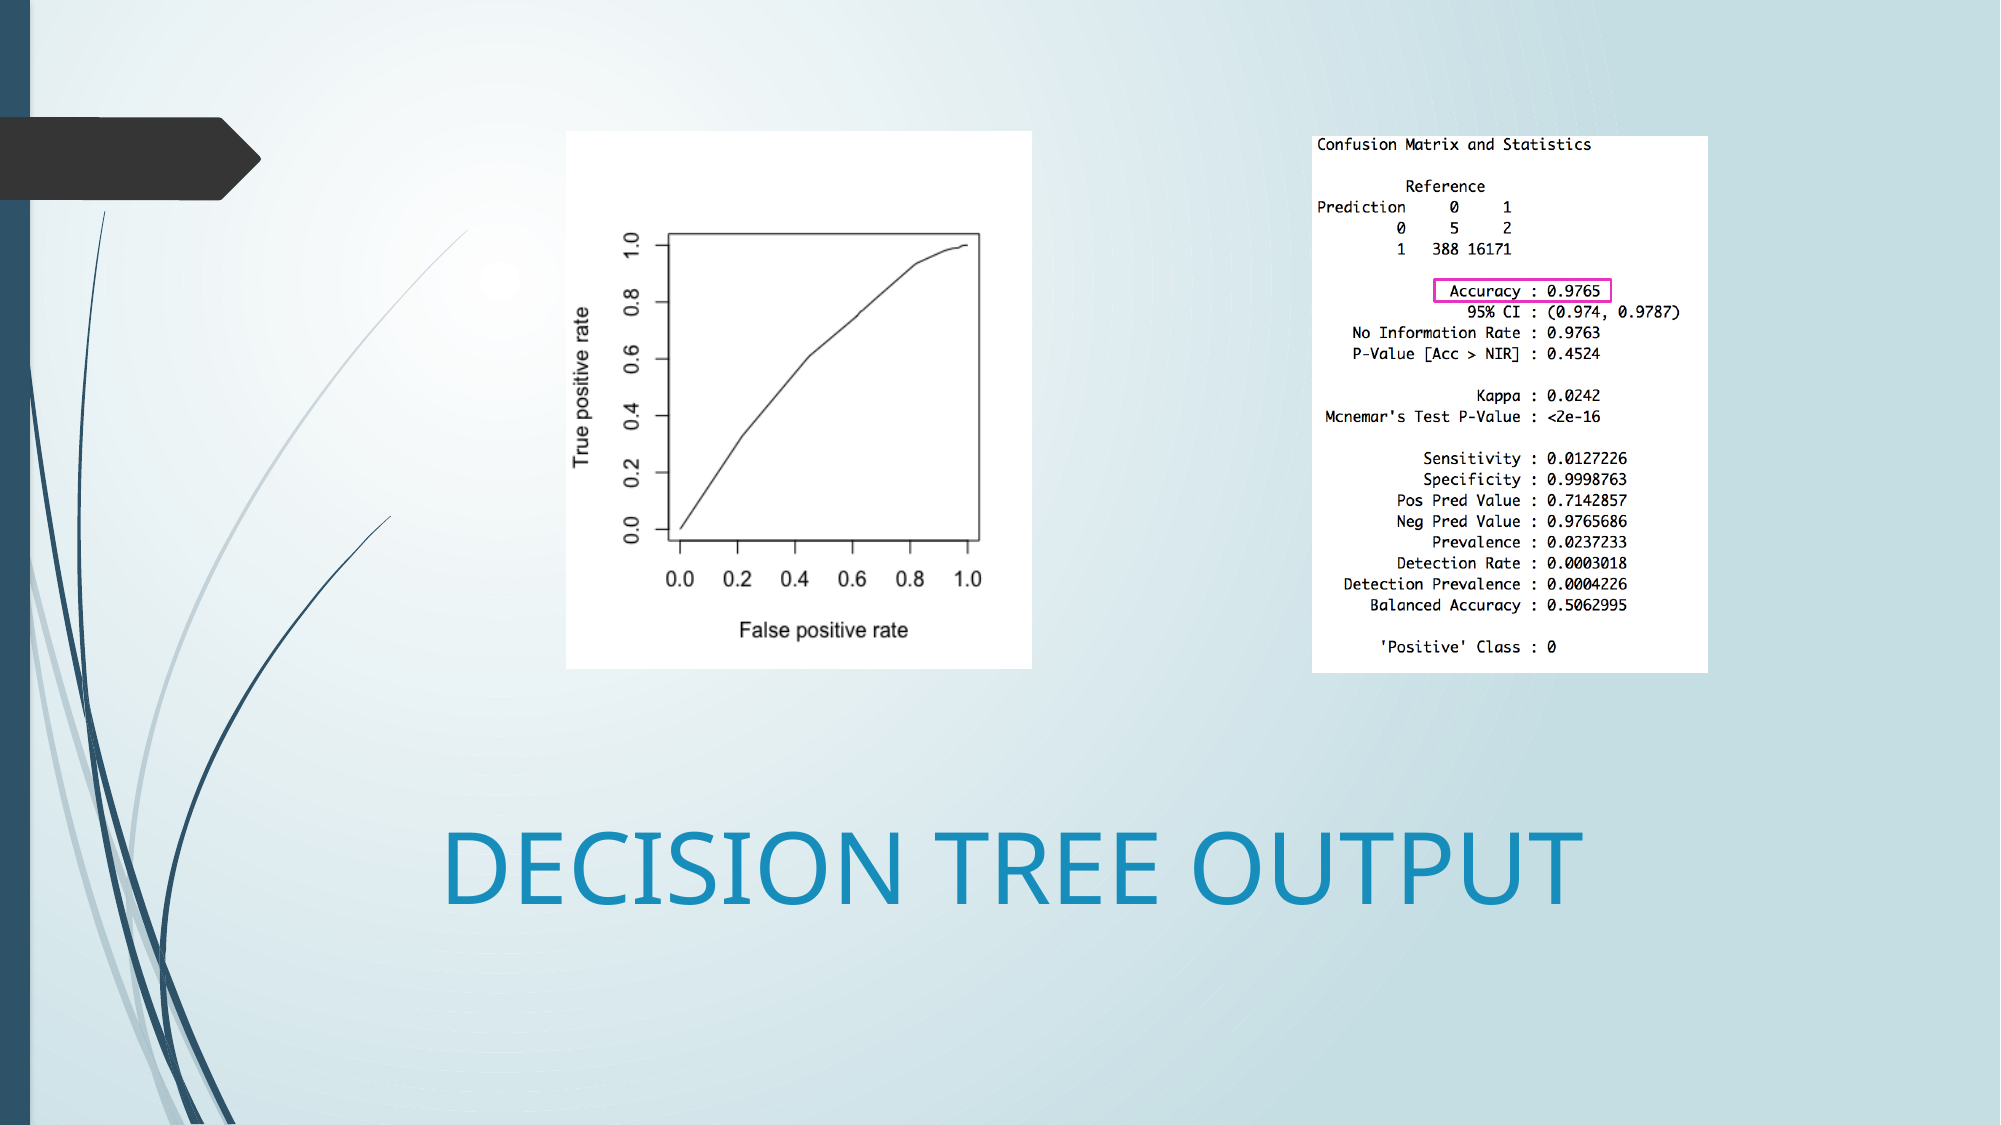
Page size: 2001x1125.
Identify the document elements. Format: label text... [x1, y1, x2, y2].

picture [566, 131, 1032, 669]
picture [1311, 136, 1708, 673]
title DECISION TREE OUTPUT [424, 743, 1888, 934]
